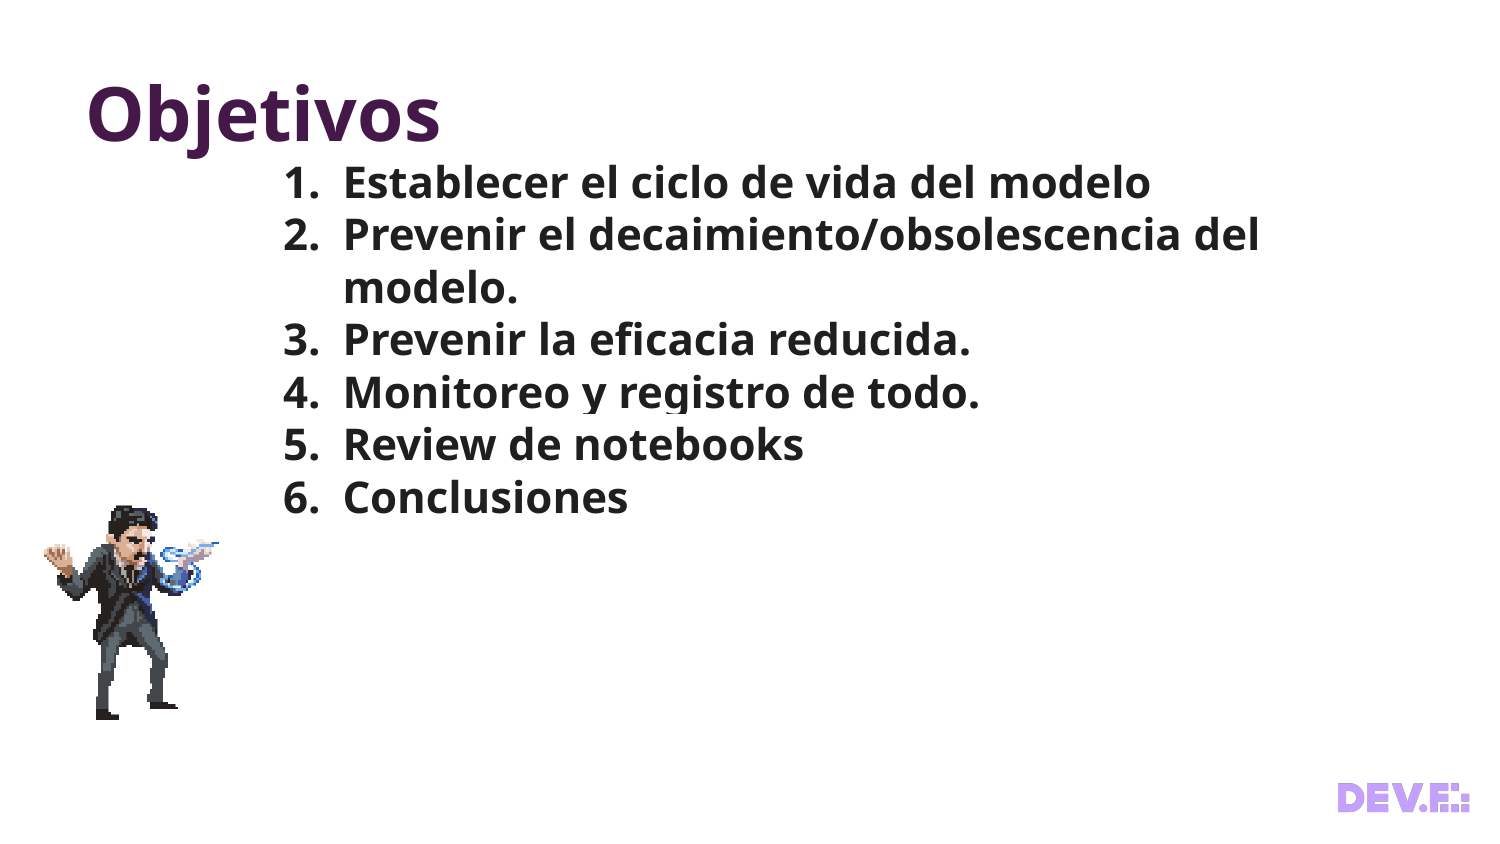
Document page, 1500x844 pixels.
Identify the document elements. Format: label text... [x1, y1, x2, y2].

text_box Establecer el ciclo de vida del modelo Prevenir el decaimiento/obsolescencia del modelo. Prevenir la eficacia reducida. Monitoreo y registro de todo. Review de notebooks Conclusiones [252, 139, 1458, 741]
picture [1337, 781, 1470, 813]
text_box Objetivos [70, 51, 1263, 188]
picture [0, 247, 435, 807]
